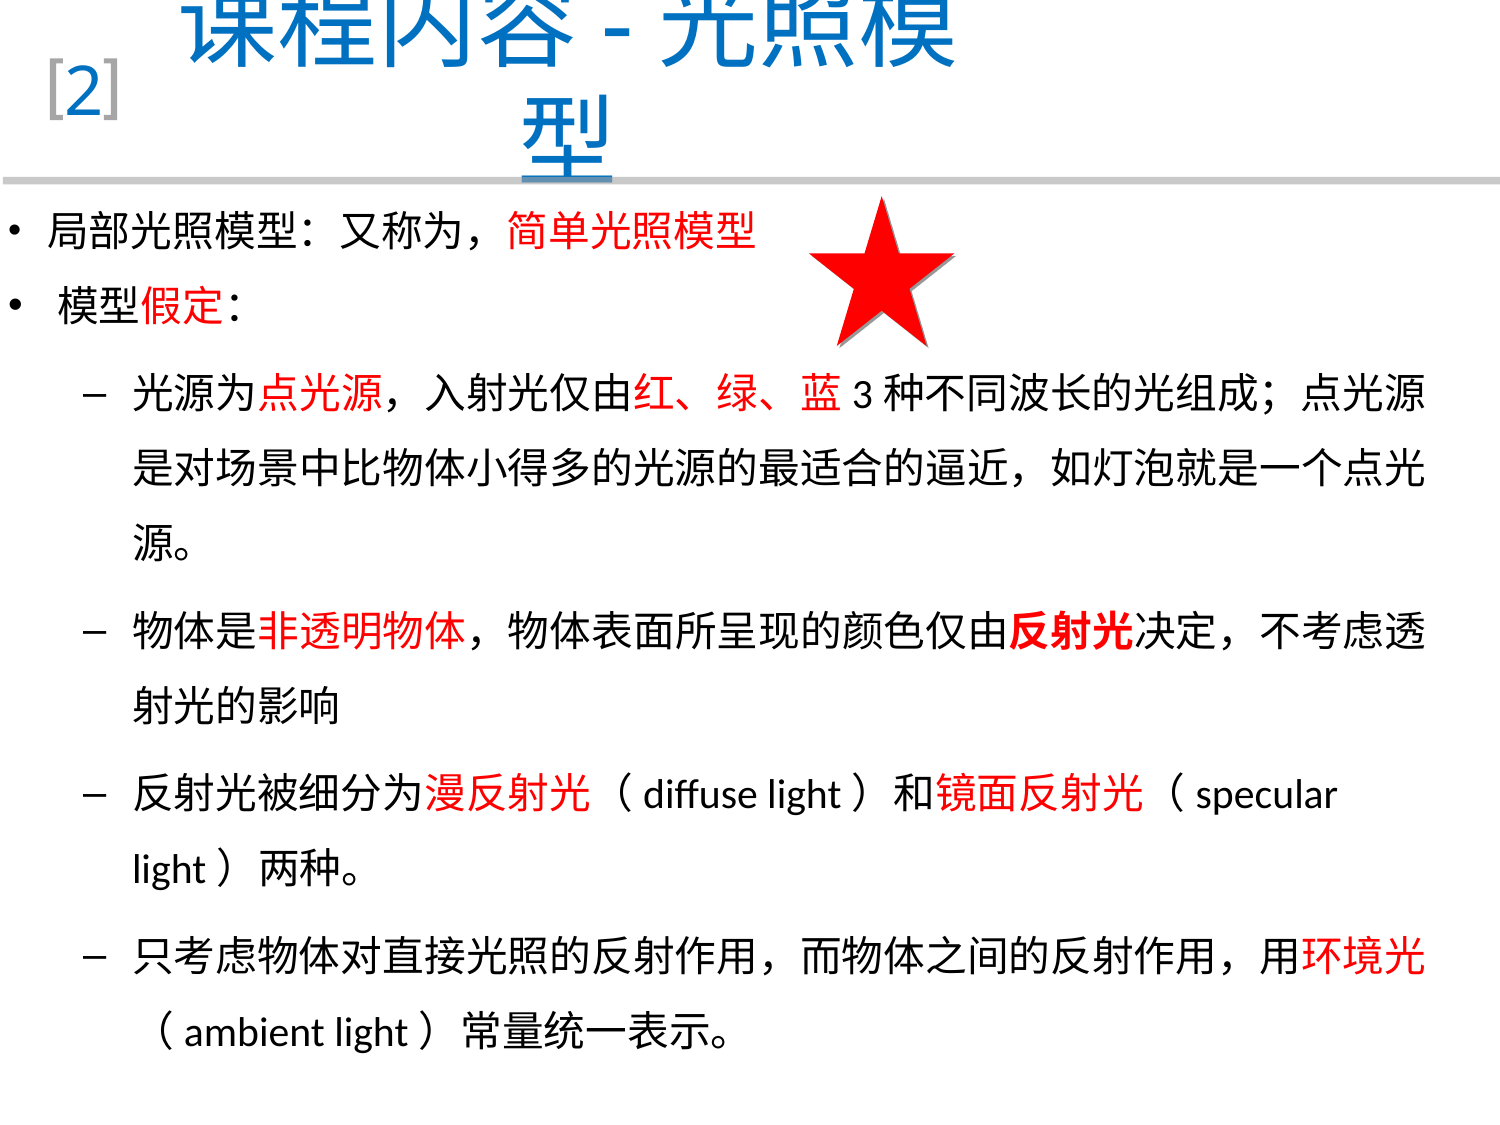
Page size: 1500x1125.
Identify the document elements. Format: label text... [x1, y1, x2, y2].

text_box 课程内容-光照模型 [117, 0, 1019, 175]
list 局部光照模型：又称为，简单光照模型 模型假定： 光源为点光源，入射光仅由红、绿、蓝3种不同波长的光组成；点光源是对场景中比物体小得多的光源的最适合的逼近，如灯泡就是一个点光源。 物体是非透明物体，物体表面所呈现的颜色仅由反射光决定，不考虑透射光的影响 反射光被细分为漫反射光（diffuse light）和镜面反射光（specular light）两种。 只考虑物体对直接光照的反射作用，而物体之间的反射作用，用环境光（ambient light）常量统一表示。 [0, 184, 1462, 892]
text_box [49, 58, 63, 121]
text_box [103, 58, 117, 121]
text_box [808, 196, 955, 347]
text_box [1, 175, 1500, 186]
text_box 2 [49, 41, 117, 137]
